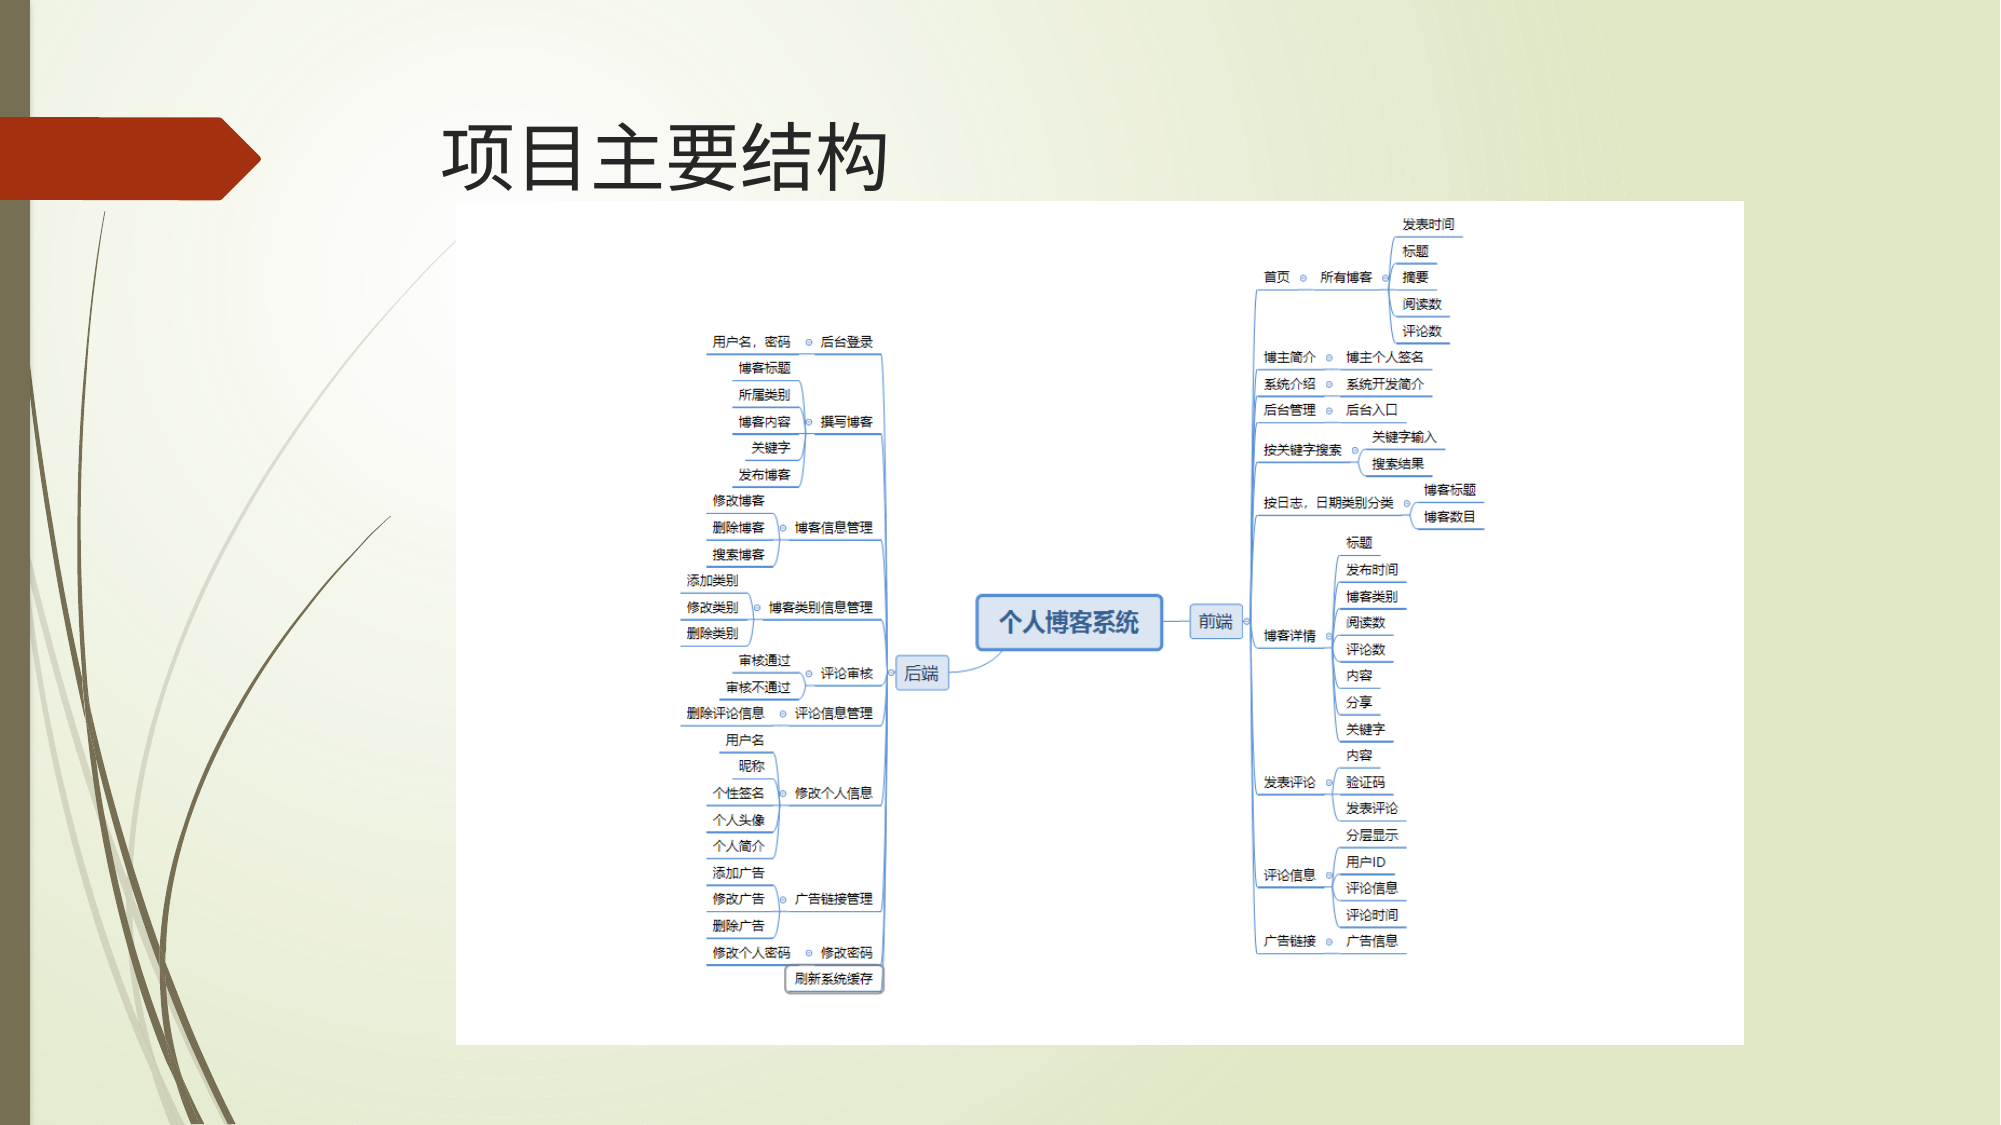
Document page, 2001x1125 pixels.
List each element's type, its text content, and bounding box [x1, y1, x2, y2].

title 项目主要结构 [425, 102, 1888, 313]
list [455, 200, 1744, 1046]
